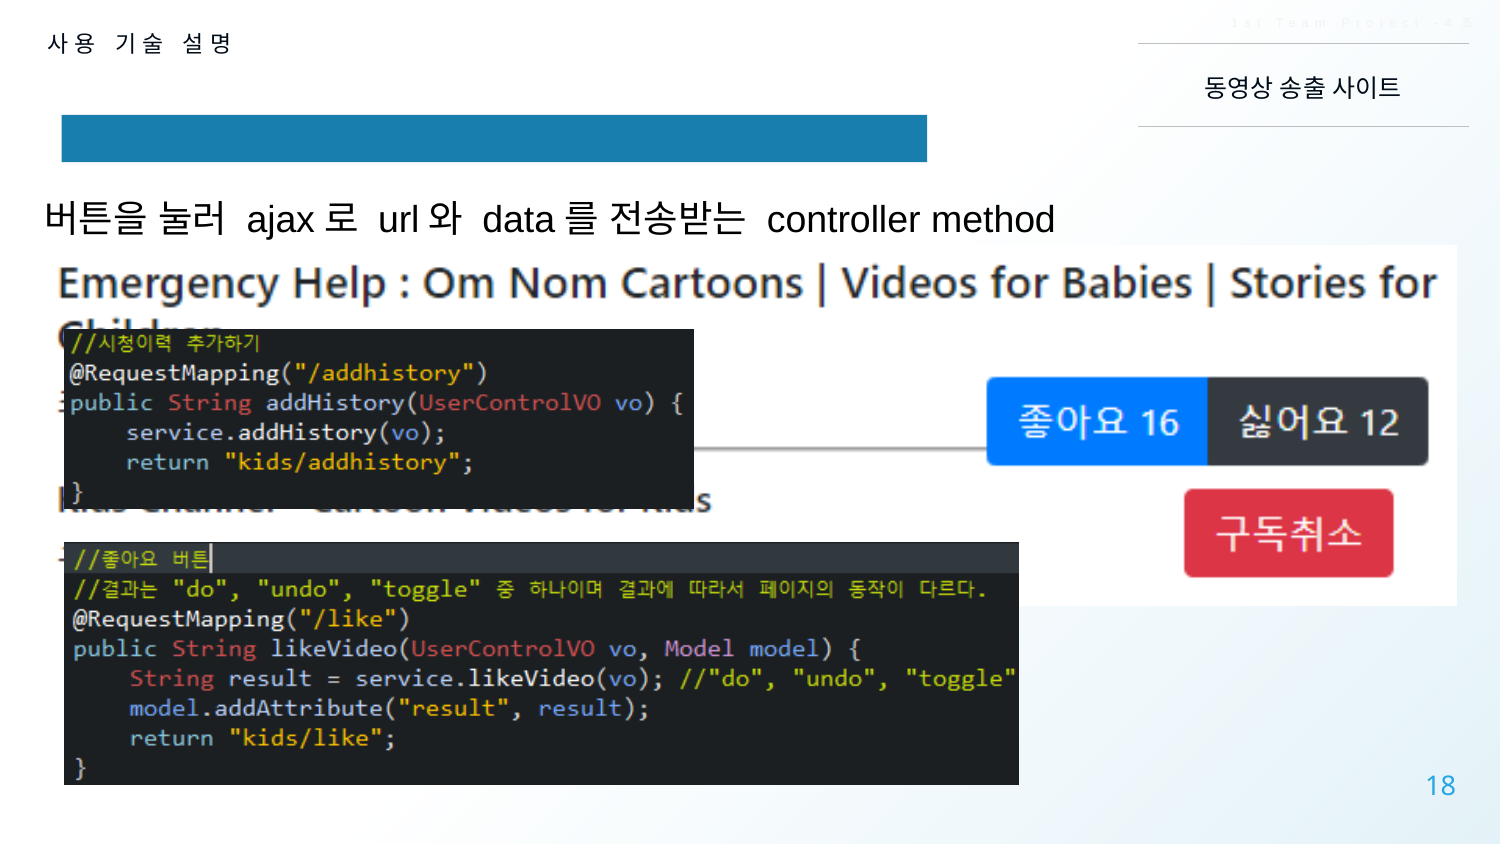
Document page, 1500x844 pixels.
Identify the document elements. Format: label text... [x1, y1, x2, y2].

slide_number 18 [1366, 754, 1457, 819]
text_box 사용 기술 설명 [32, 22, 260, 65]
text_box 버튼을 눌러 ajax로 url와 data를 전송받는 controller method [29, 187, 1500, 248]
picture [47, 244, 1457, 785]
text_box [1137, 7, 1494, 127]
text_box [61, 114, 928, 165]
